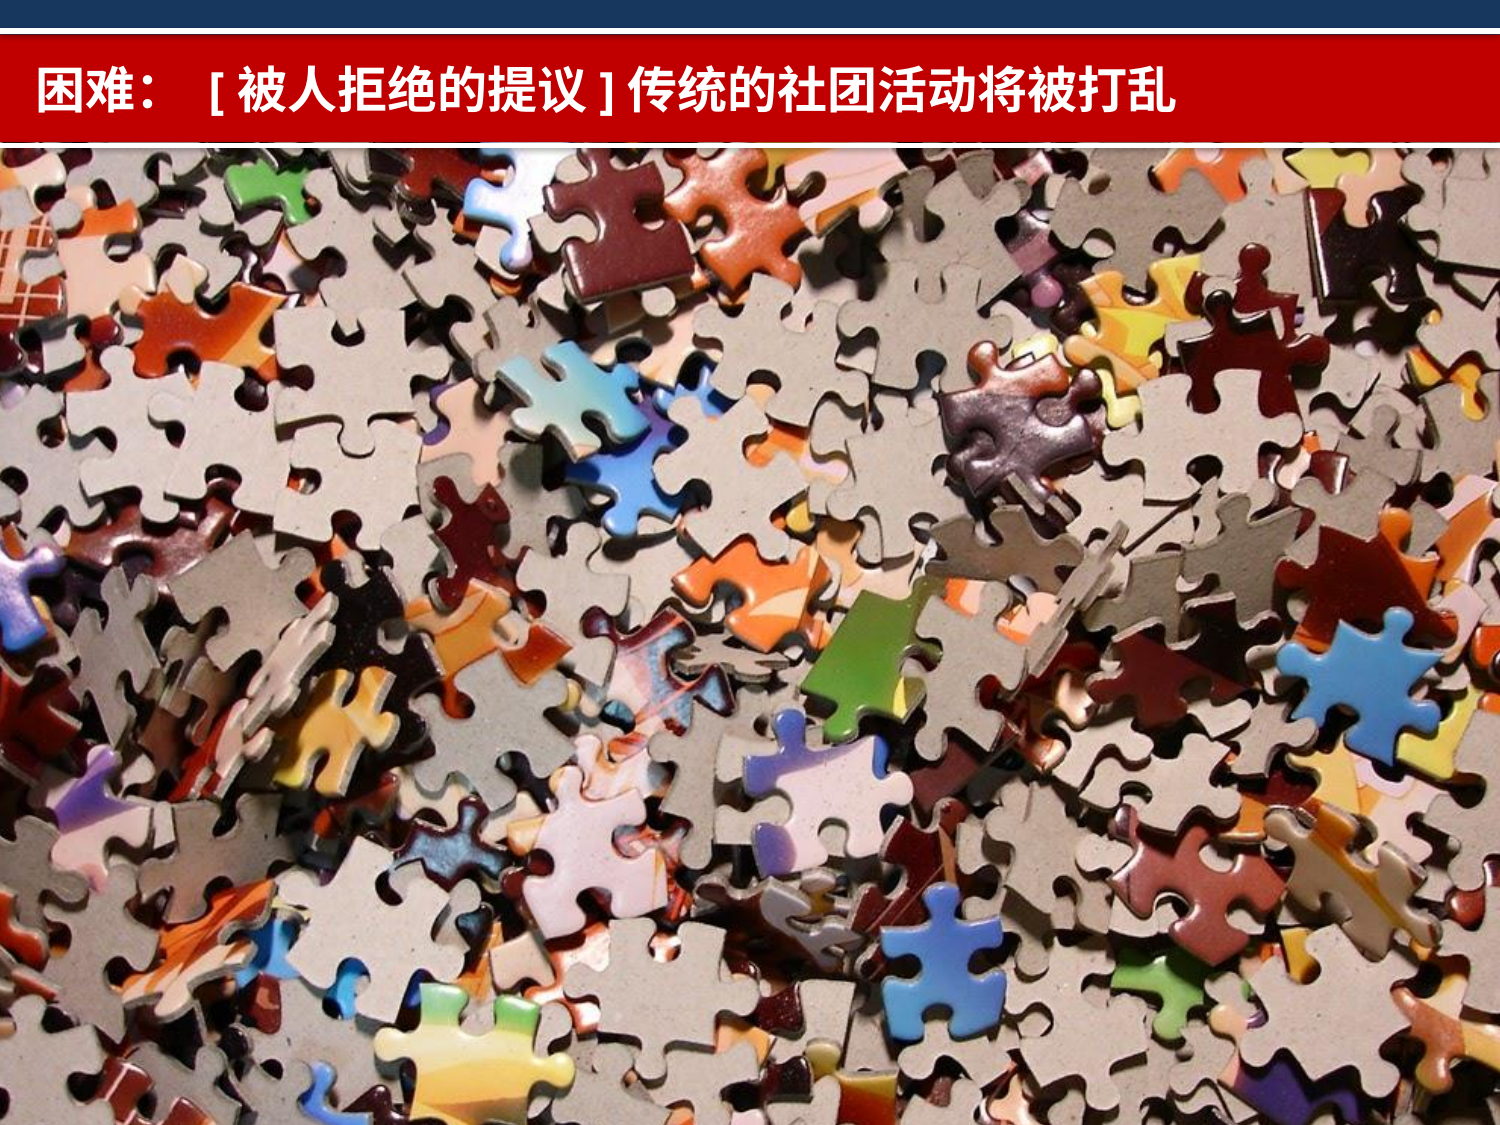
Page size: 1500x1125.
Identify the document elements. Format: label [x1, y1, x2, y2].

picture [0, 146, 1500, 1125]
text_box [0, 36, 1500, 146]
